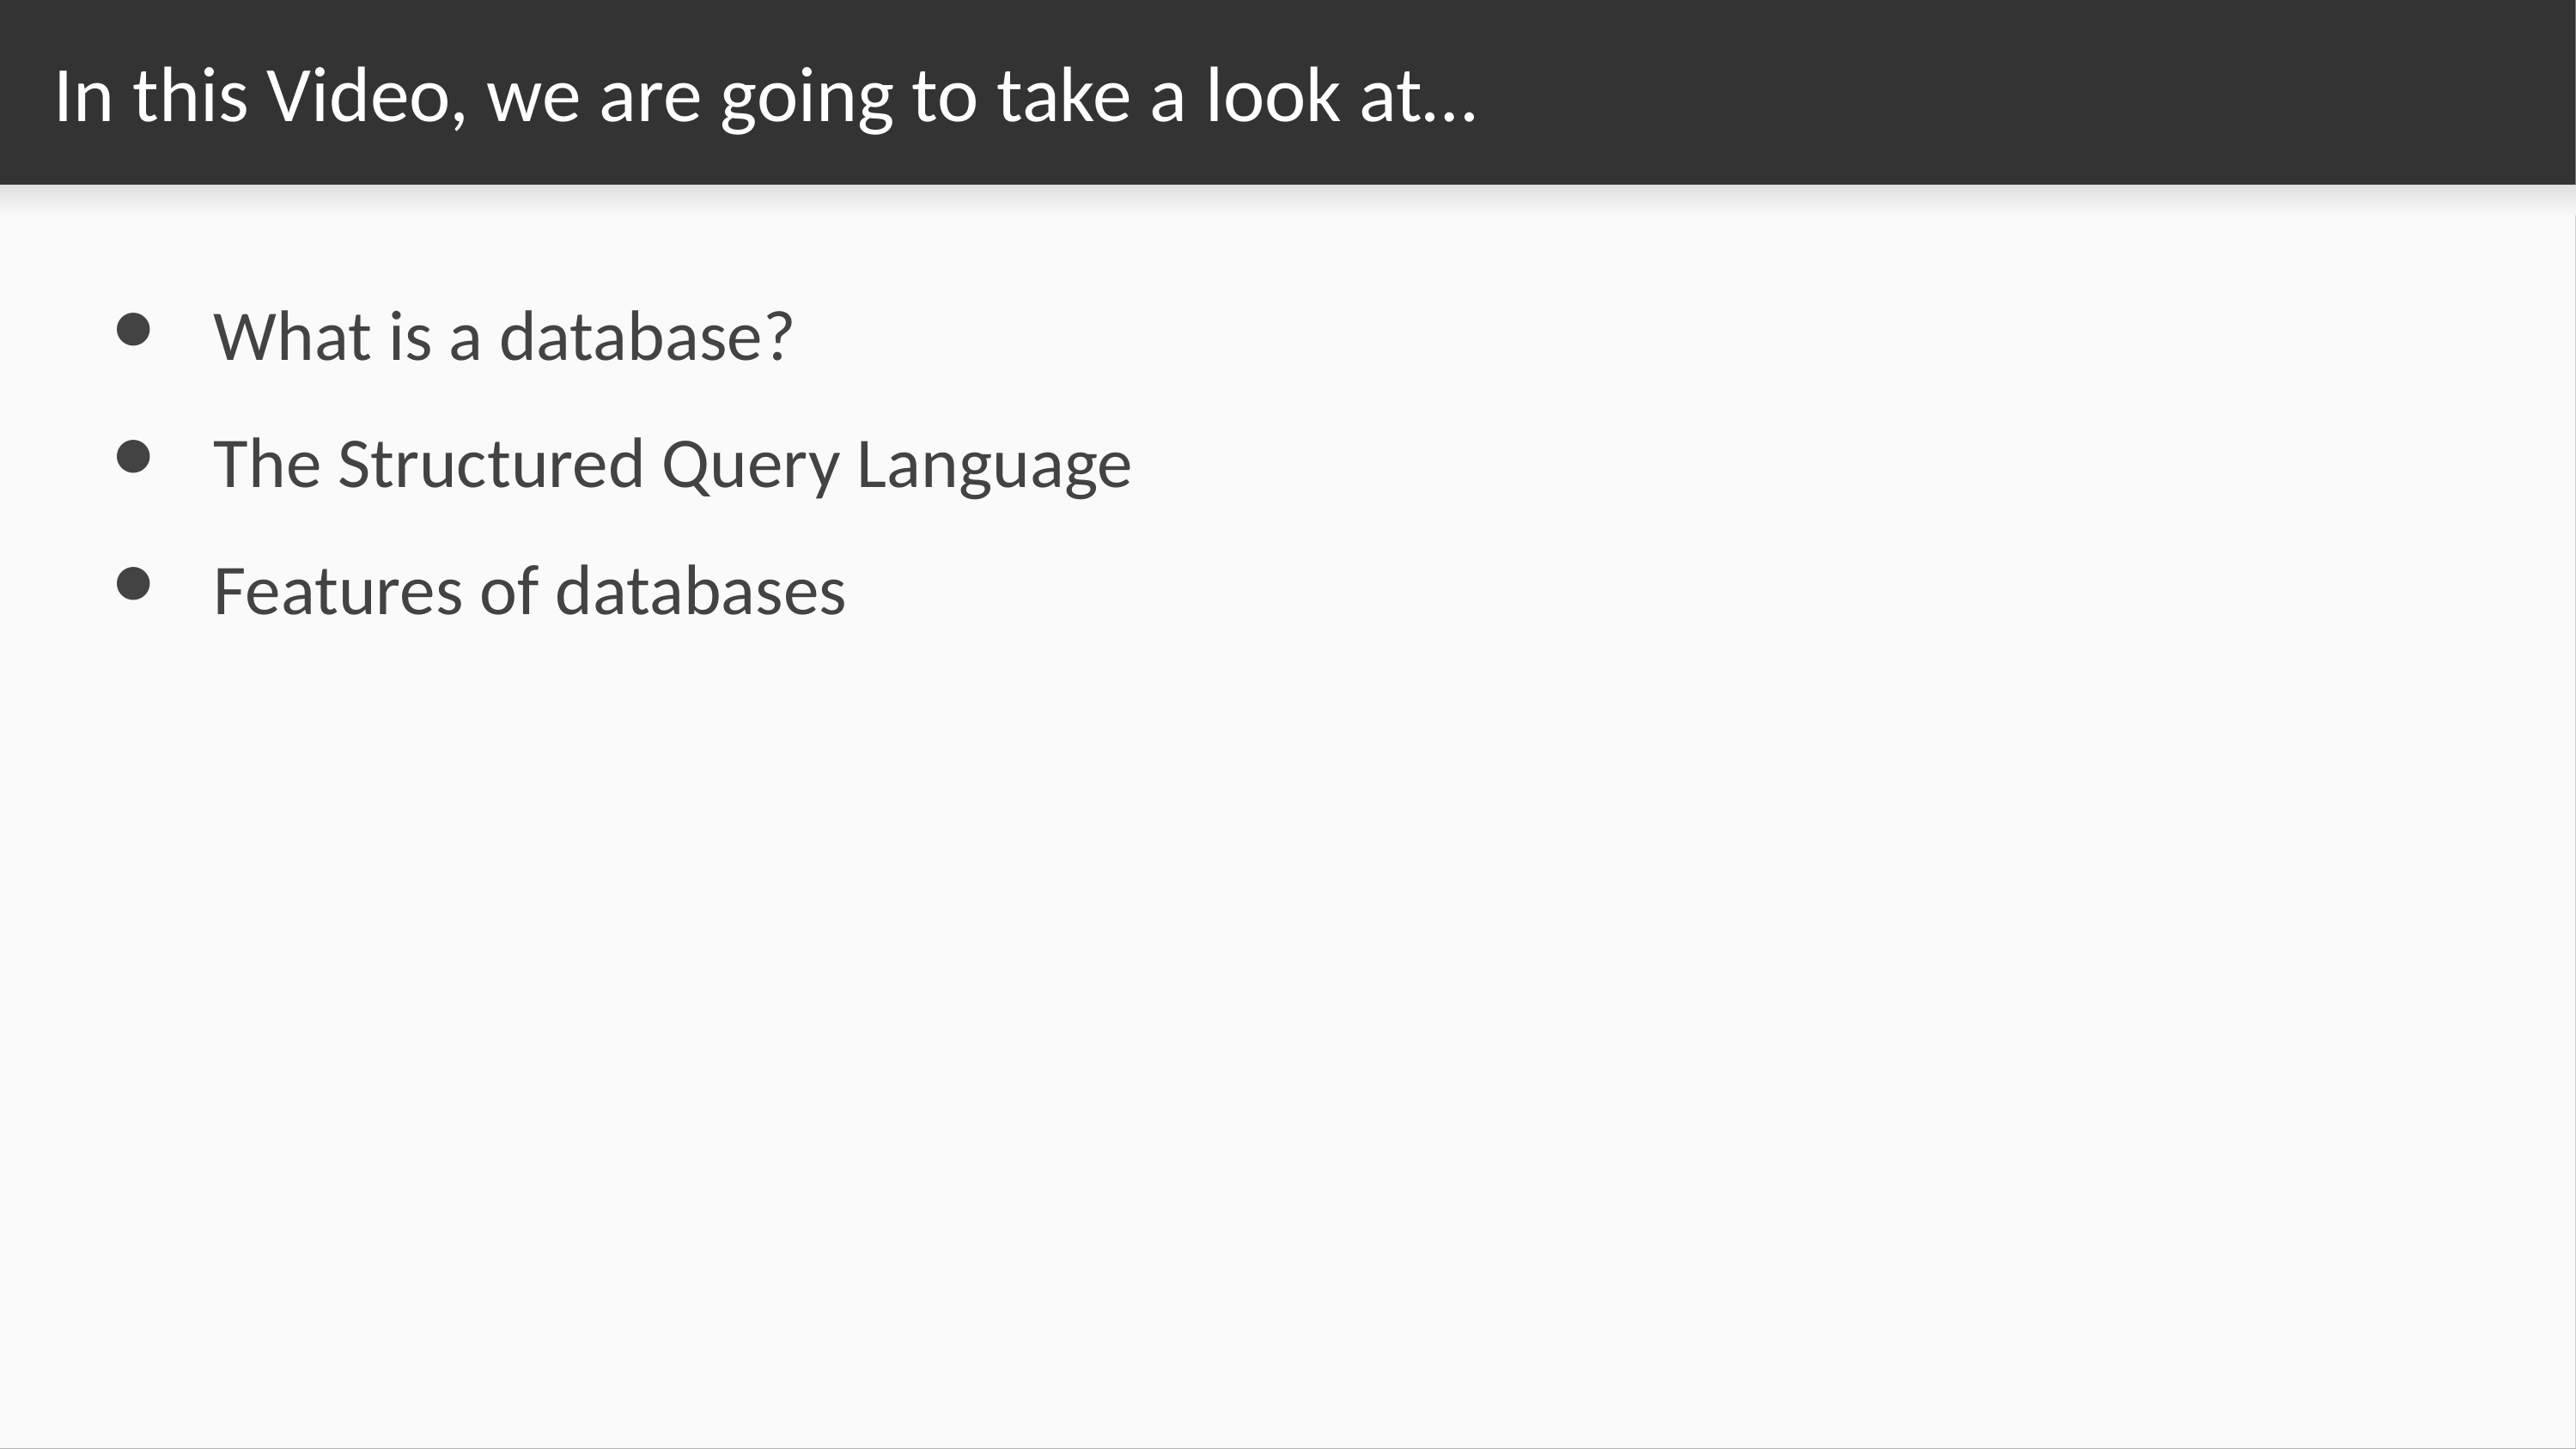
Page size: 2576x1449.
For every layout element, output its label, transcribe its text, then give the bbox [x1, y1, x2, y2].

title In this Video, we are going to take a look at… [27, 4, 2514, 175]
list What is a database? The Structured Query Language Features of databases [59, 250, 2514, 1044]
